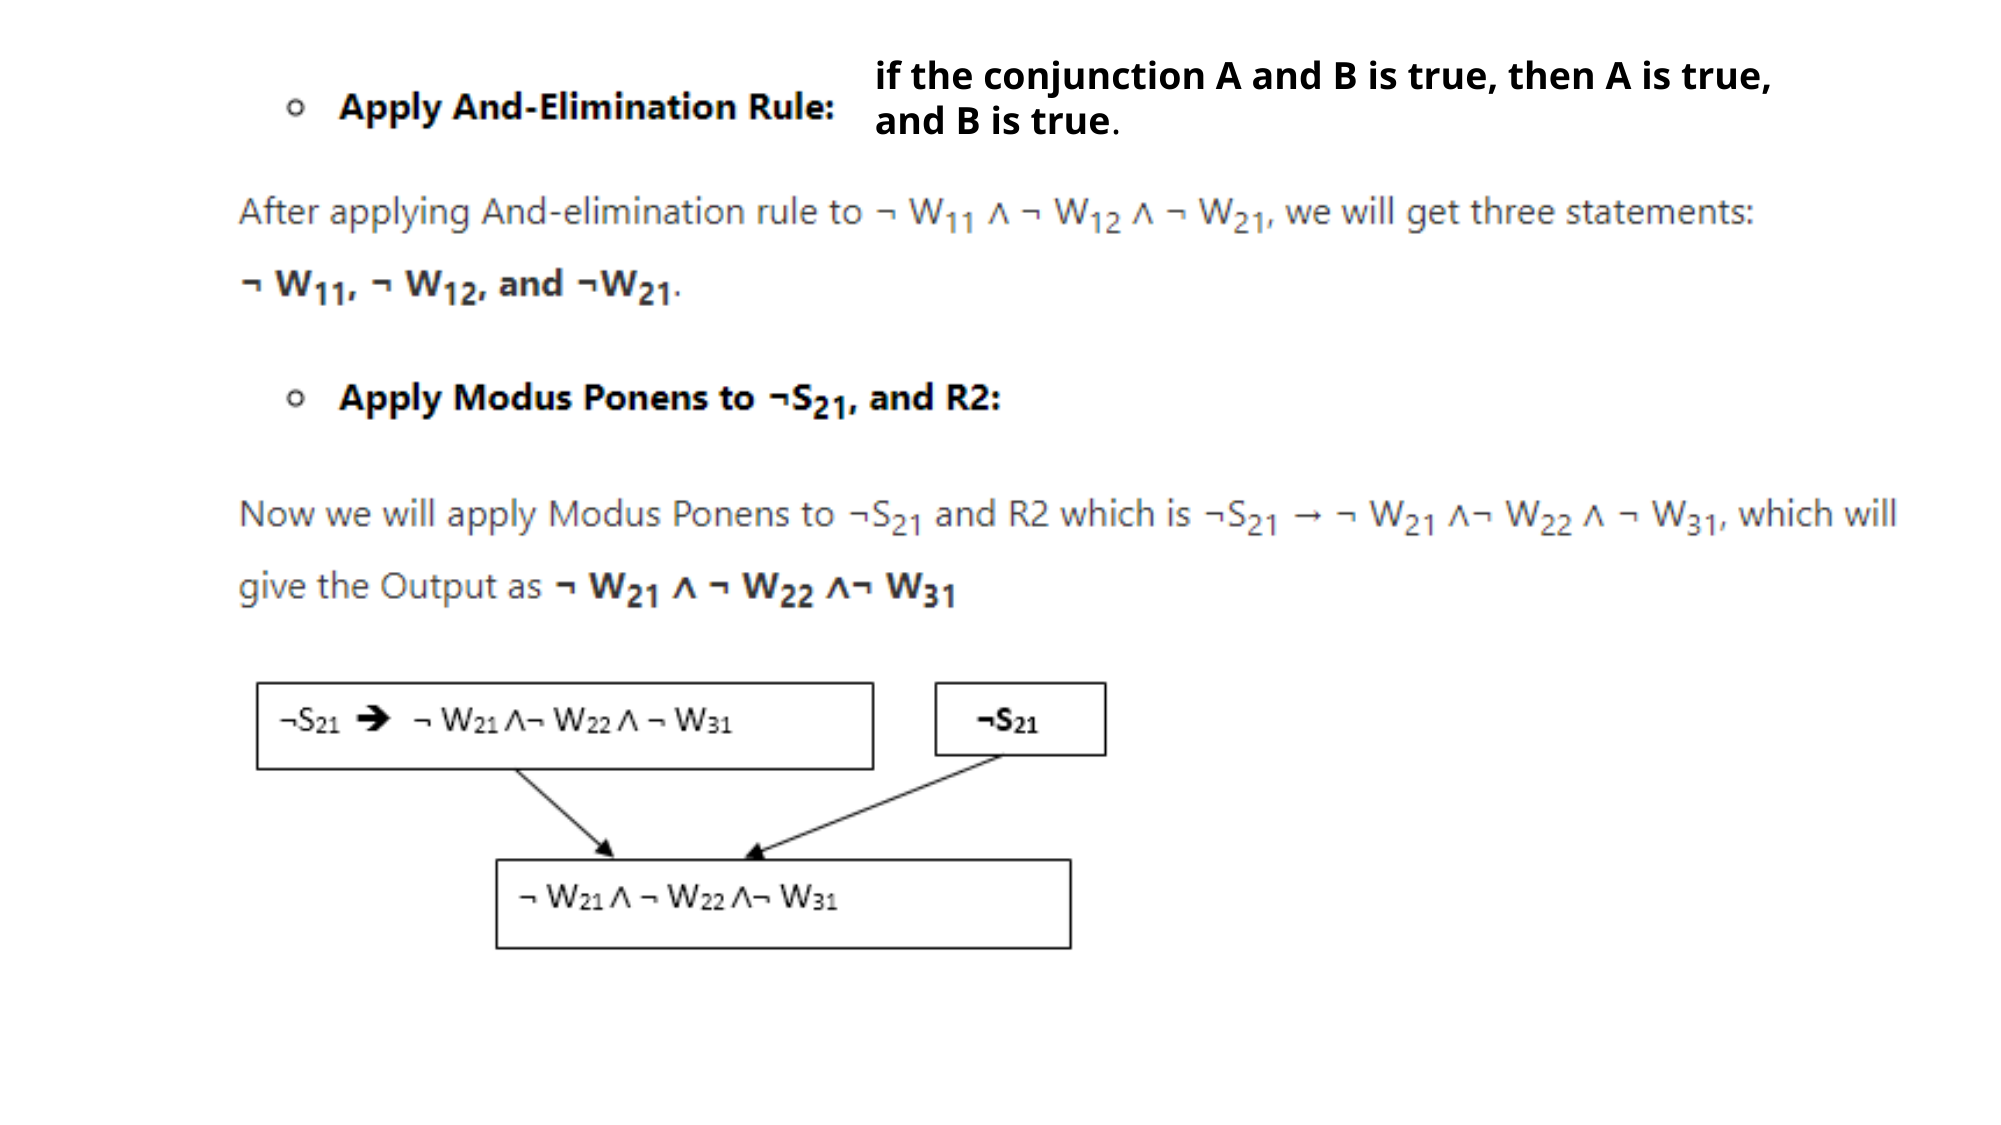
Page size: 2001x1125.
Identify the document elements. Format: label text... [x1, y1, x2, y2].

text_box if the conjunction A and B is true, then A is true, and B is true. [860, 44, 1860, 84]
picture [215, 85, 1917, 971]
